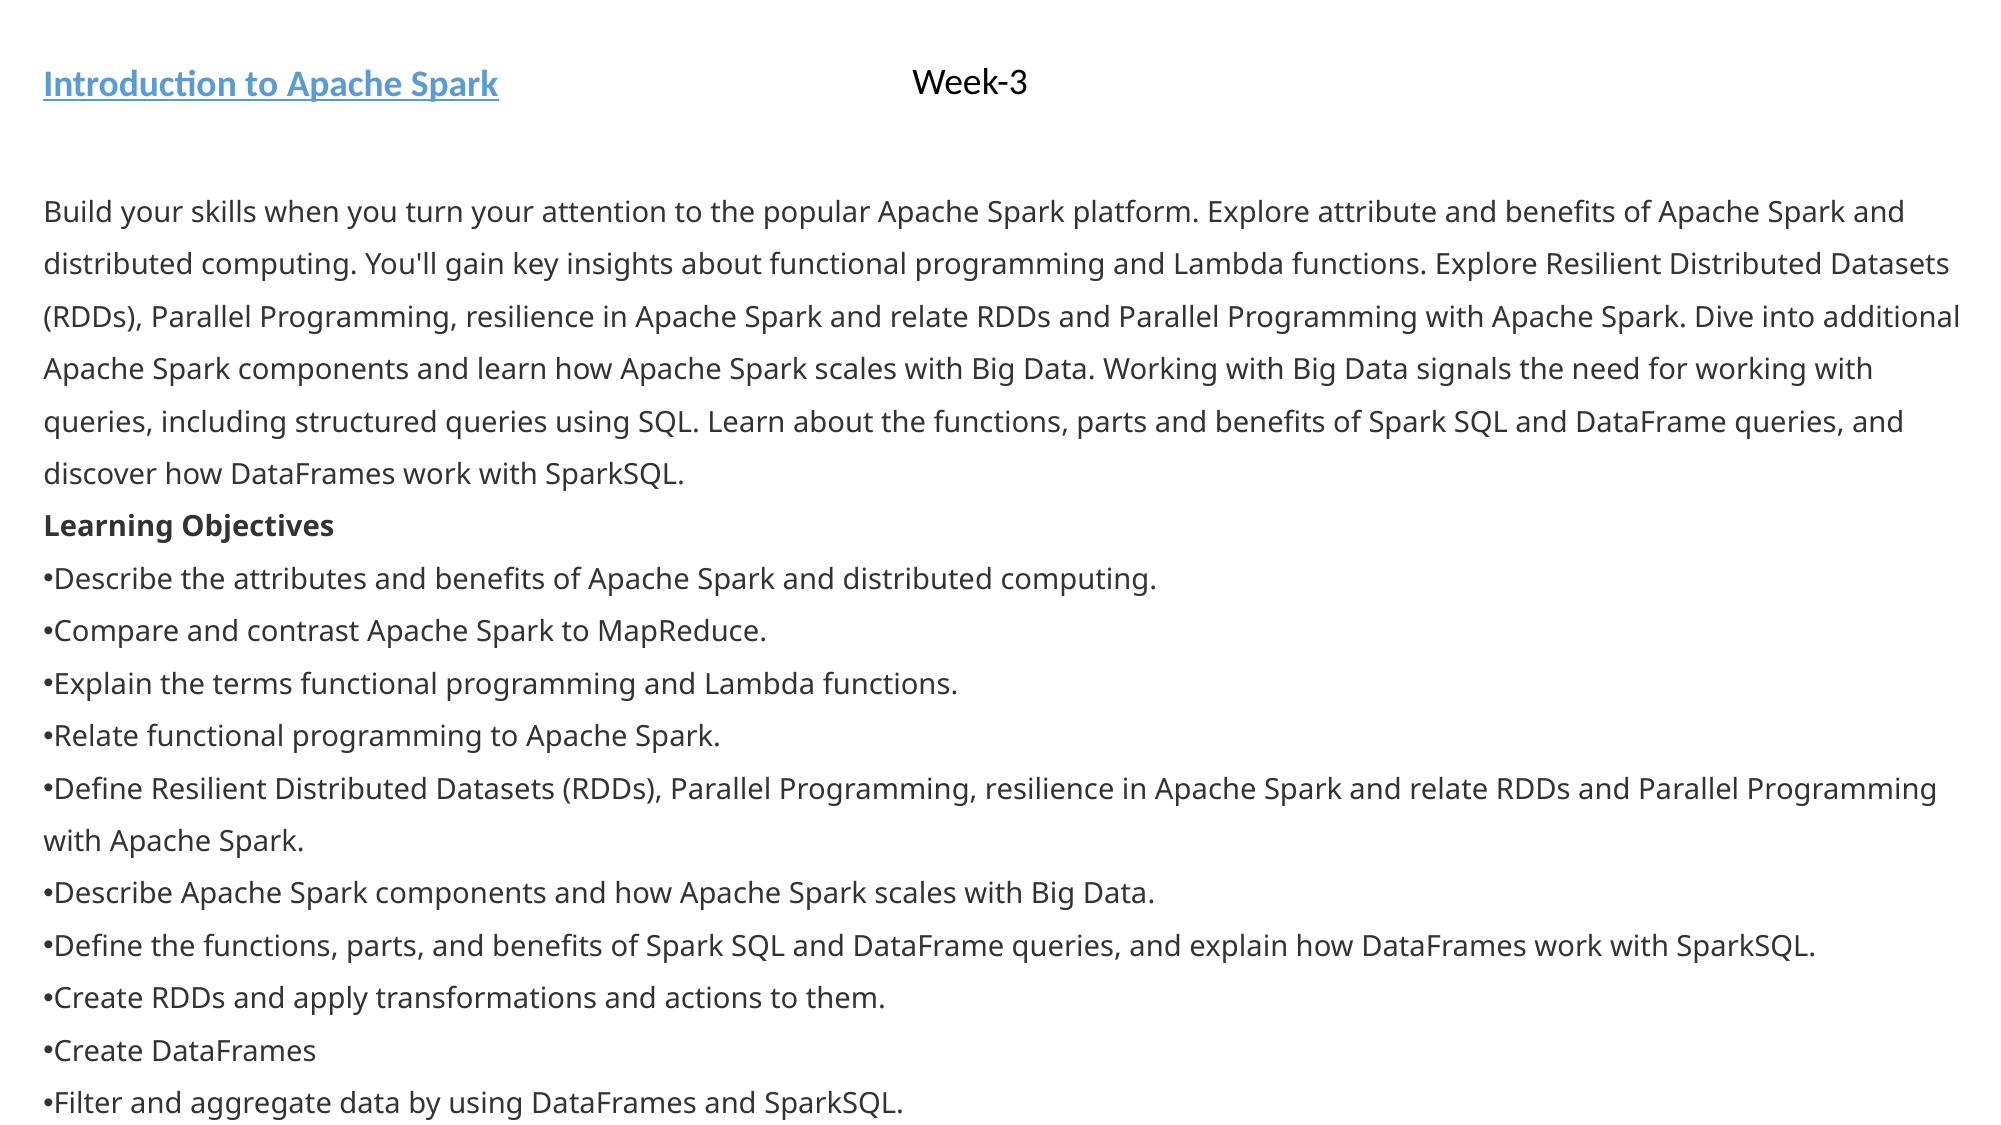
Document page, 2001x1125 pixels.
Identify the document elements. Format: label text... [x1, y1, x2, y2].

text_box Week-3 [897, 49, 1110, 109]
text_box Build your skills when you turn your attention to the popular Apache Spark platform. Explore attribute and benefits of Apache Spark and distributed computing. You'll gain key insights about functional programming and Lambda functions. Explore Resilient Distributed Datasets (RDDs), Parallel Programming, resilience in Apache Spark and relate RDDs and Parallel Programming with Apache Spark. Dive into additional Apache Spark components and learn how Apache Spark scales with Big Data. Working with Big Data signals the need for working with queries, including structured queries using SQL. Learn about the functions, parts and benefits of Spark SQL and DataFrame queries, and discover how DataFrames work with SparkSQL. Learning Objectives Describe the attributes and benefits of Apache Spark and distributed computing. Compare and contrast Apache Spark to MapReduce. Explain the terms functional programming and Lambda functions. Relate functional programming to Apache Spark. Define Resilient Distributed Datasets (RDDs), Parallel Programming, resilience in Apache Spark and relate RDDs and Parallel Programming with Apache Spark. Describe Apache Spark components and how Apache Spark scales with Big Data. Define the functions, parts, and benefits of Spark SQL and DataFrame queries, and explain how DataFrames work with SparkSQL. Create RDDs and apply transformations and actions to them. Create DataFrames Filter and aggregate data by using DataFrames and SparkSQL. [28, 168, 1979, 1125]
text_box Introduction to Apache Spark [28, 51, 749, 111]
